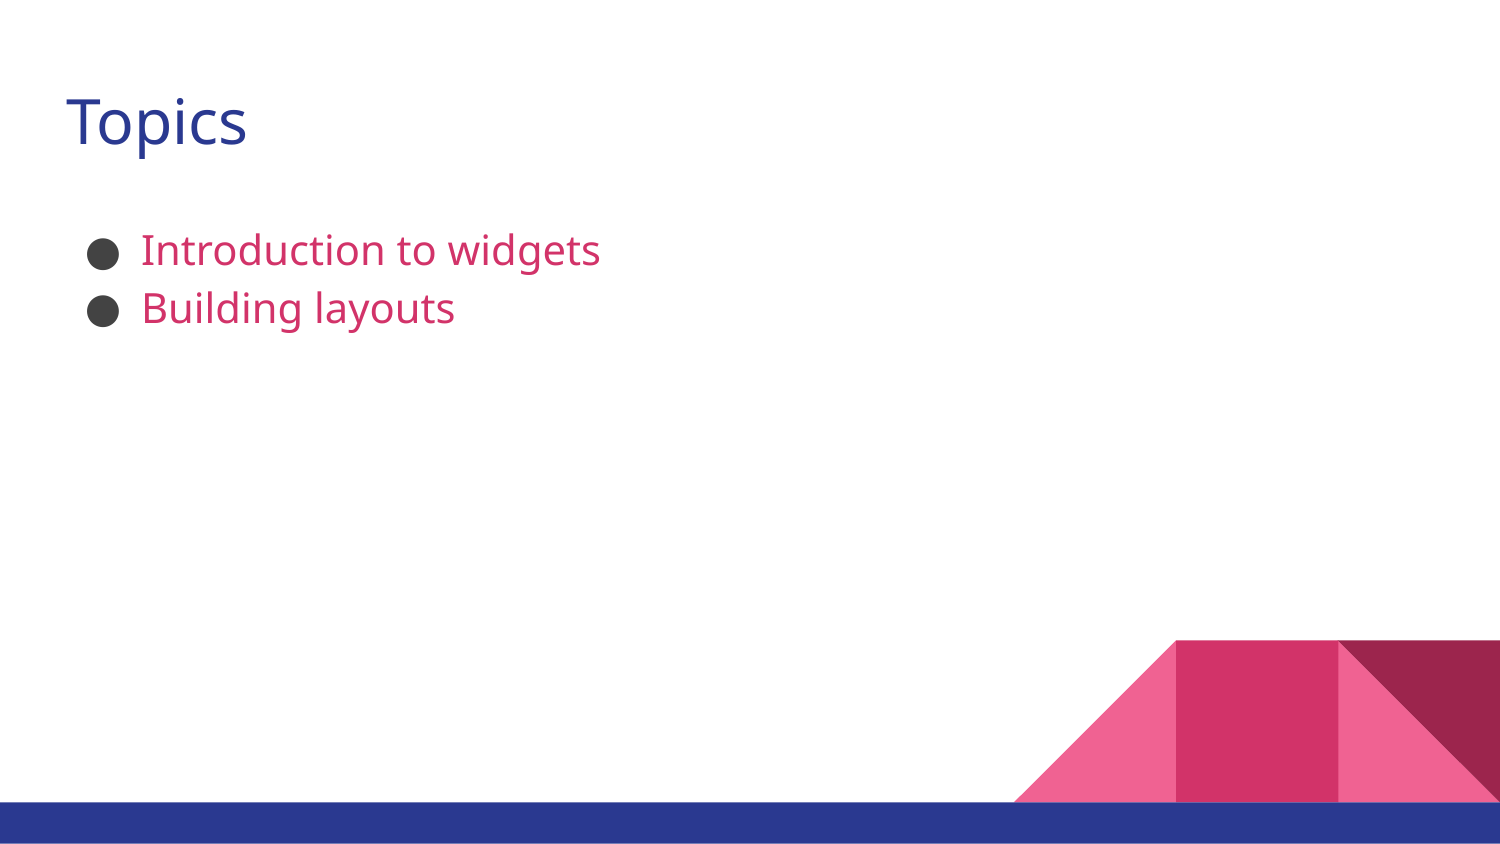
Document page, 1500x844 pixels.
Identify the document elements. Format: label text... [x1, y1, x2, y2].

title Topics [51, 67, 1449, 167]
list Introduction to widgets Building layouts [51, 201, 1347, 750]
